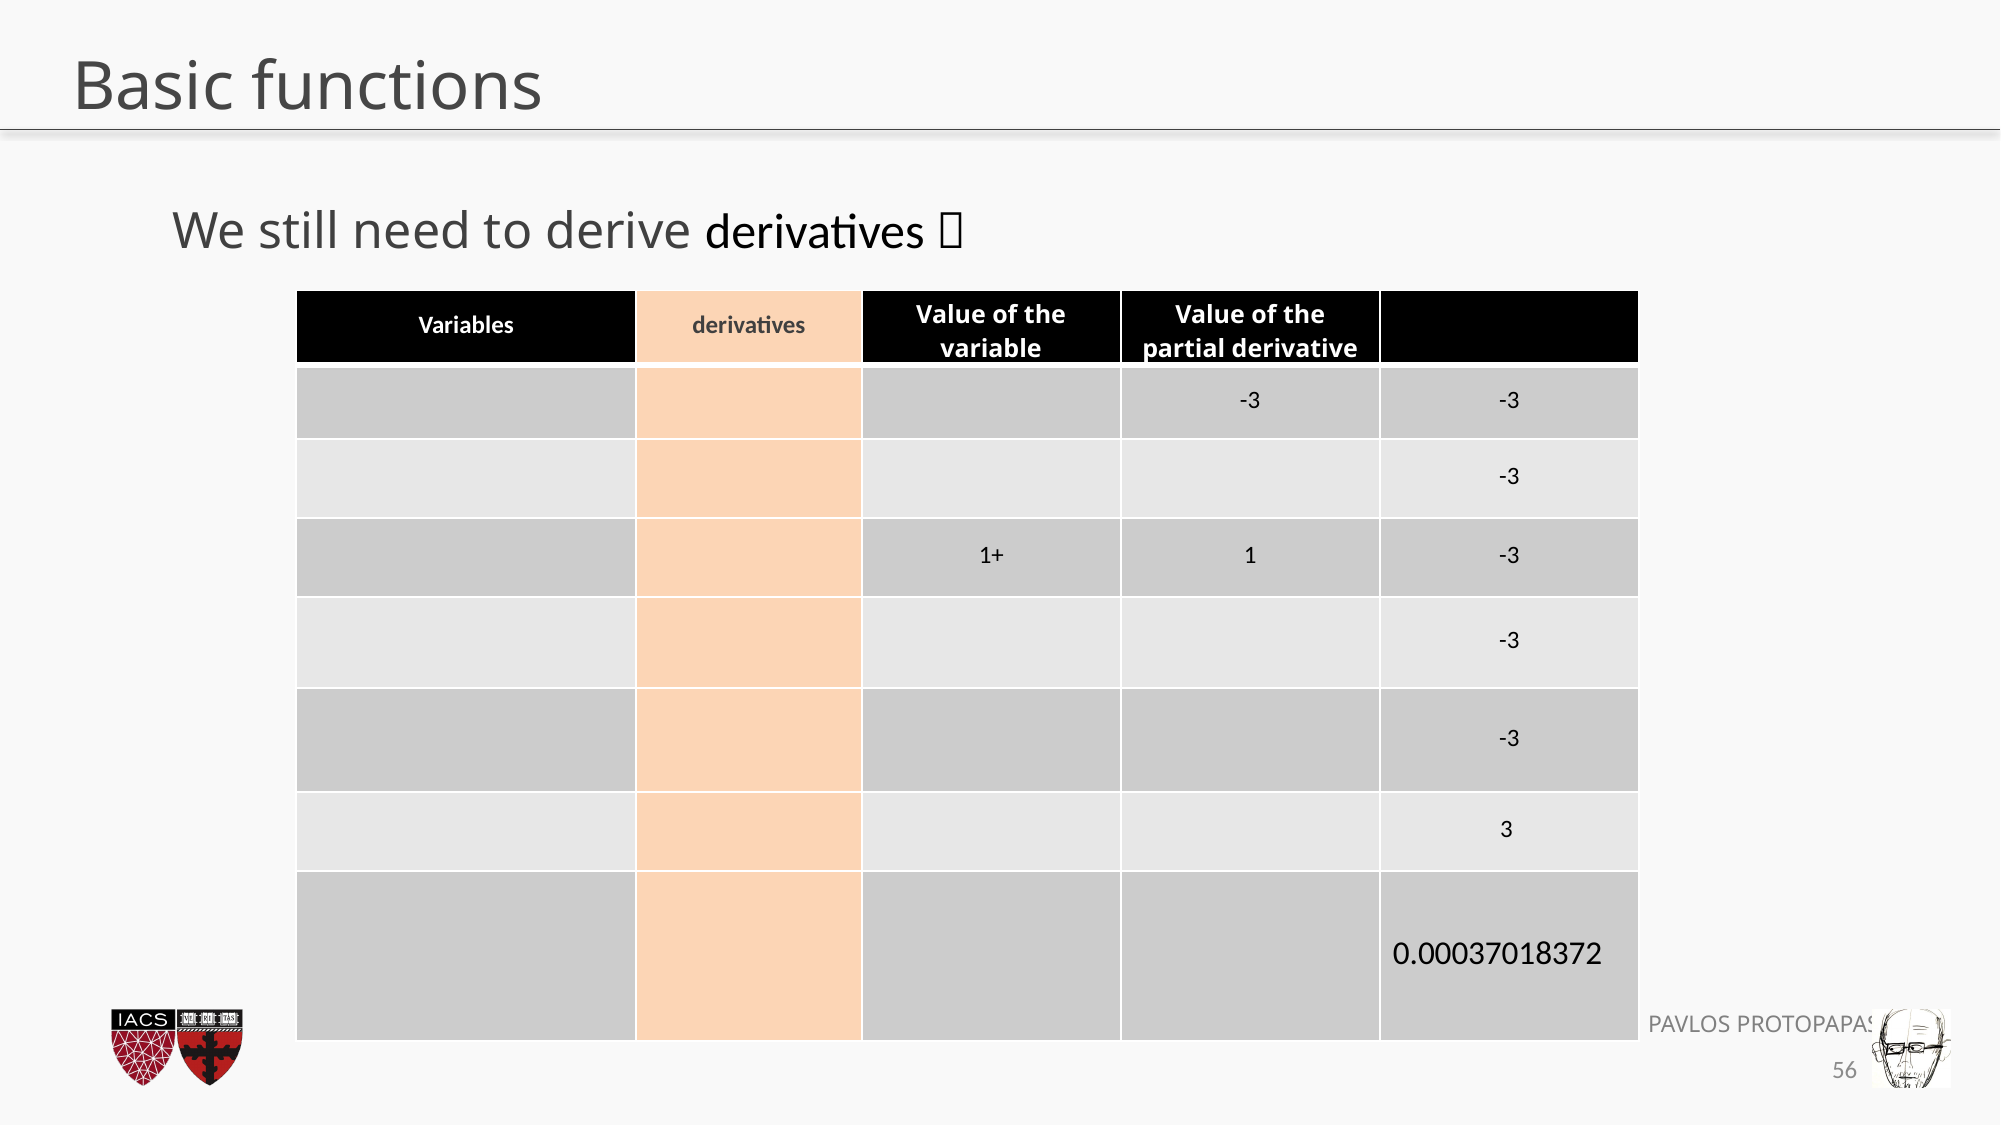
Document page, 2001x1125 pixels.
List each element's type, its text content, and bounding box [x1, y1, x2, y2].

text_box We still need to derive derivatives  [157, 191, 1873, 267]
slide_number 56 [1405, 1038, 1873, 1099]
picture [109, 1009, 243, 1086]
picture [1872, 1009, 1951, 1088]
title Basic functions [57, 35, 1943, 162]
